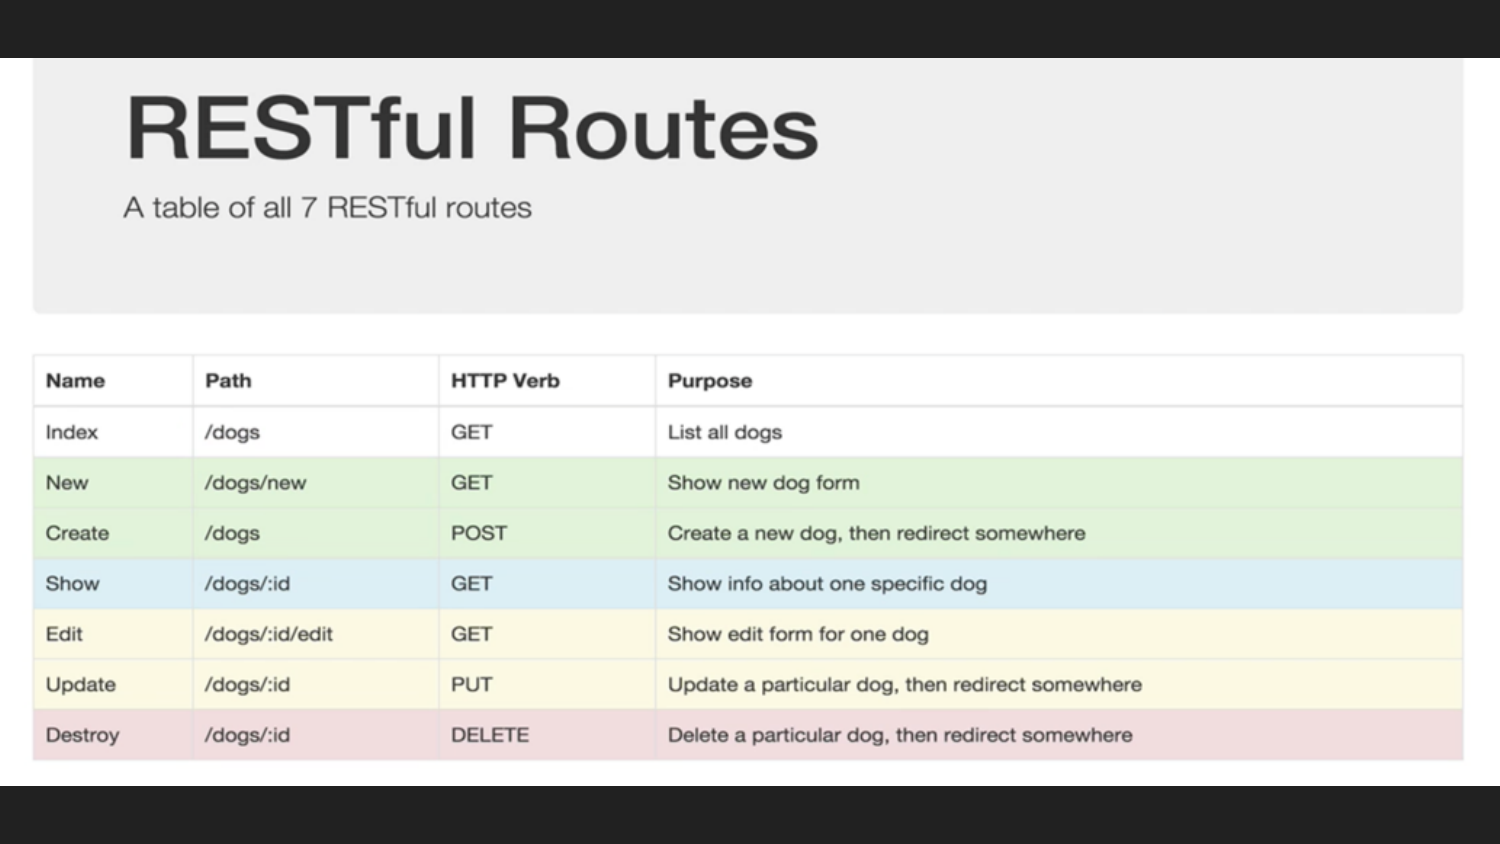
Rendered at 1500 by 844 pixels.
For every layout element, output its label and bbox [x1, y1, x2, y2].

picture [0, 57, 1500, 786]
